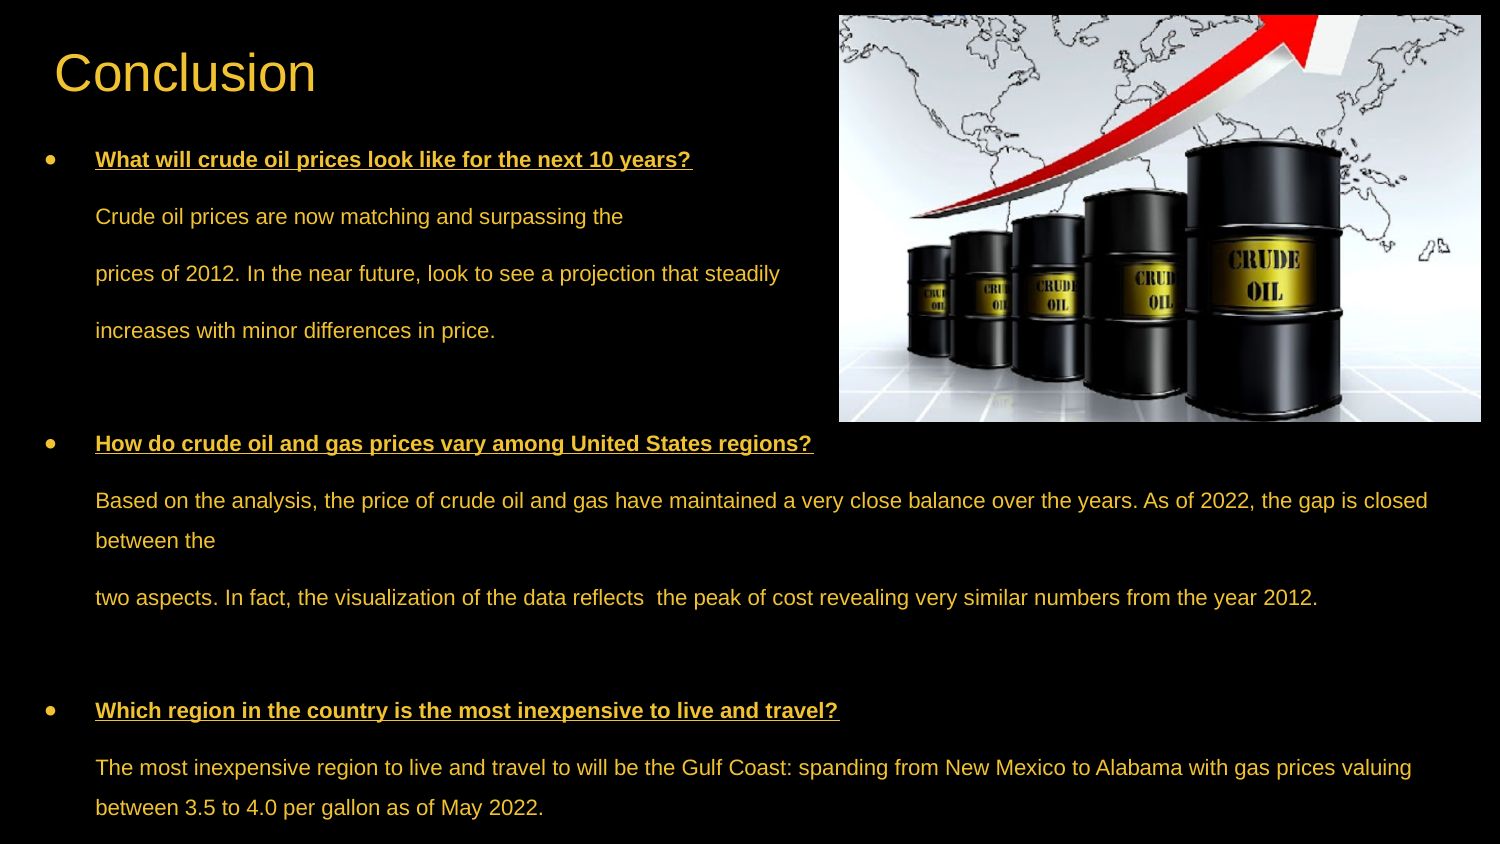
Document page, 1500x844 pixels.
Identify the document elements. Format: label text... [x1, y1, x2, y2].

title Conclusion [39, 23, 819, 117]
picture [839, 15, 1481, 423]
list What will crude oil prices look like for the next 10 years? Crude oil prices are now matching and surpassing the prices of 2012. In the near future, look to see a projection that steadily increases with minor differences in price. How do crude oil and gas prices vary among United States regions? Based on the analysis, the price of crude oil and gas have maintained a very close balance over the years. As of 2022, the gap is closed between the two aspects. In fact, the visualization of the data reflects the peak of cost revealing very similar numbers from the year 2012. Which region in the country is the most inexpensive to live and travel? The most inexpensive region to live and travel to will be the Gulf Coast: spanding from New Mexico to Alabama with gas prices valuing between 3.5 to 4.0 per gallon as of May 2022. [0, 117, 1481, 842]
